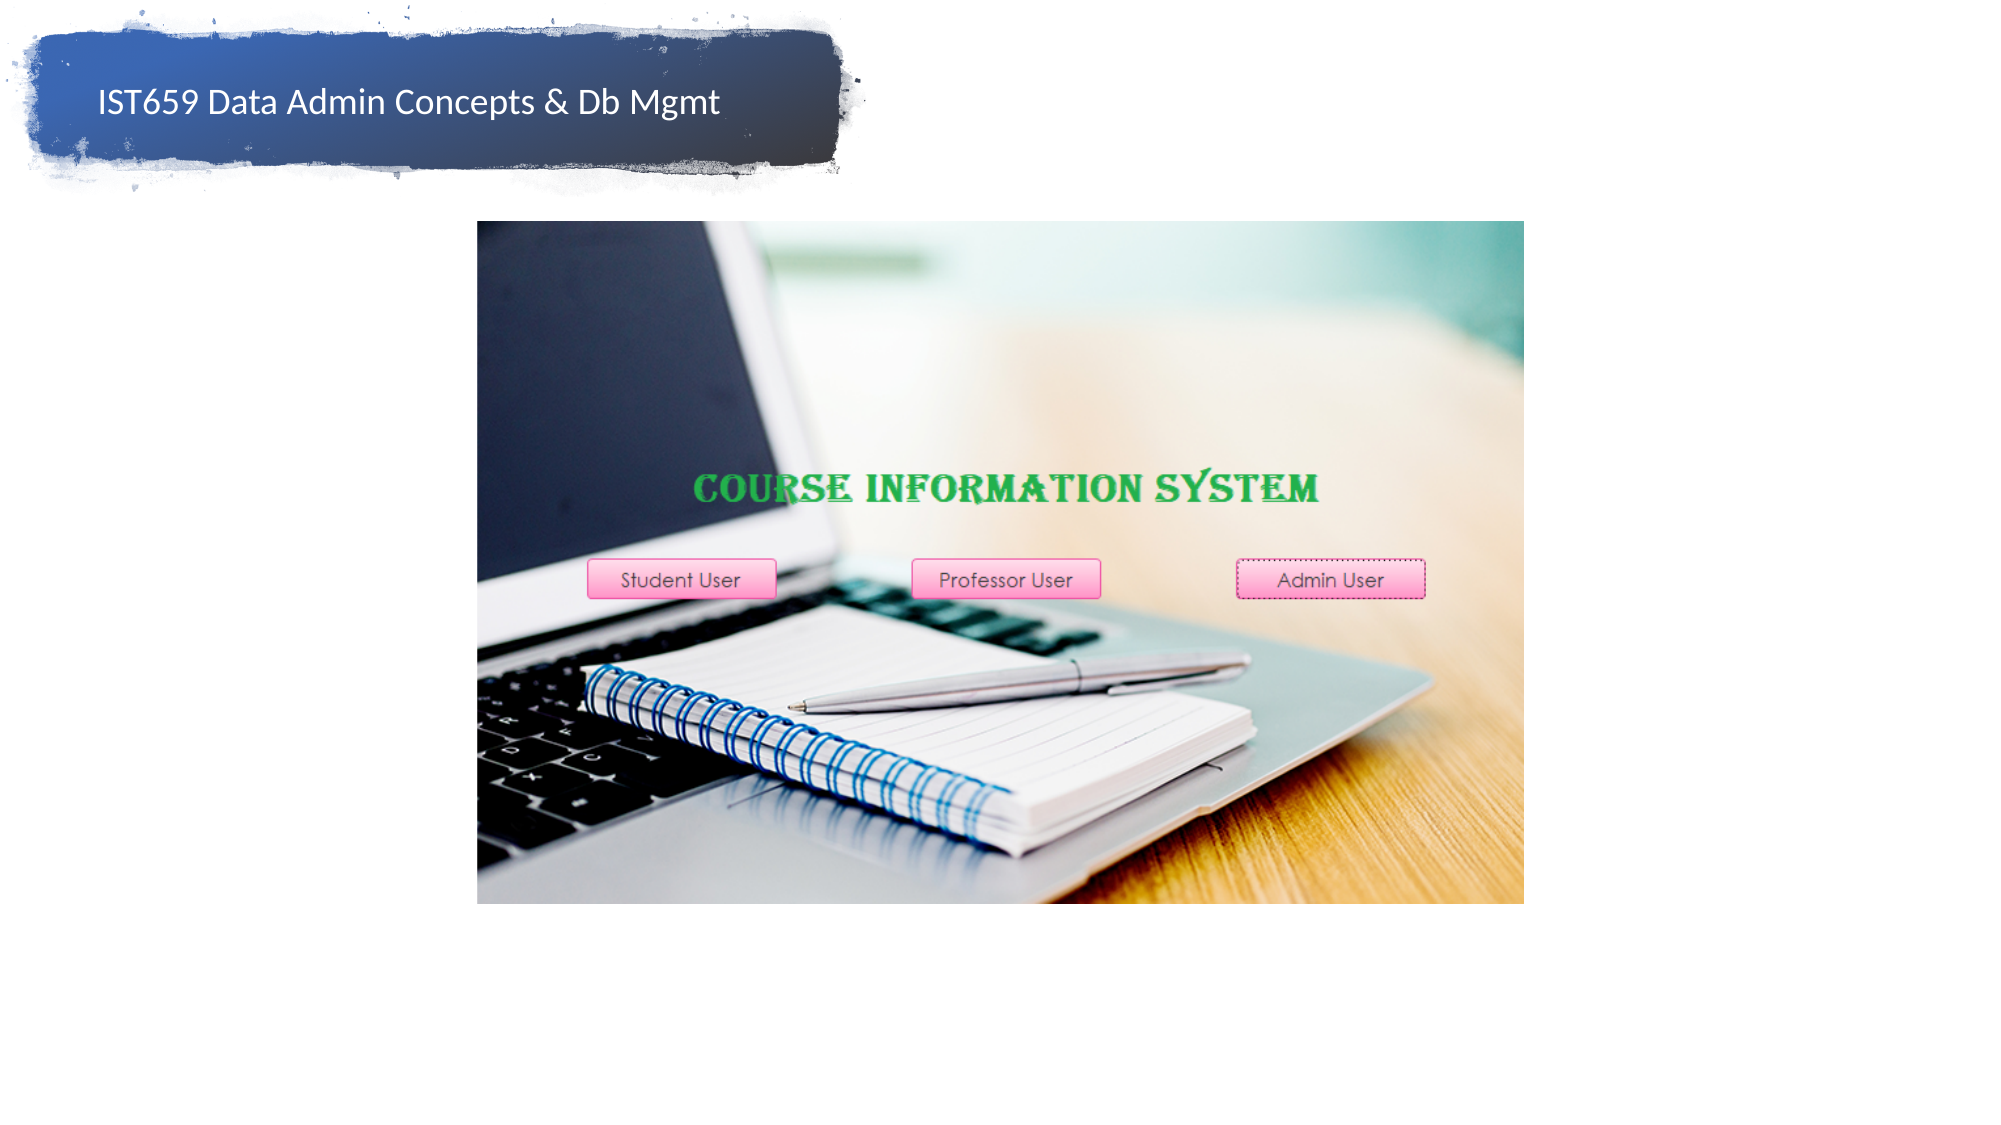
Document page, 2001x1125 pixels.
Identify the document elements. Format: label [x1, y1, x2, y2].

picture [476, 221, 1524, 904]
text_box [0, 3, 878, 197]
